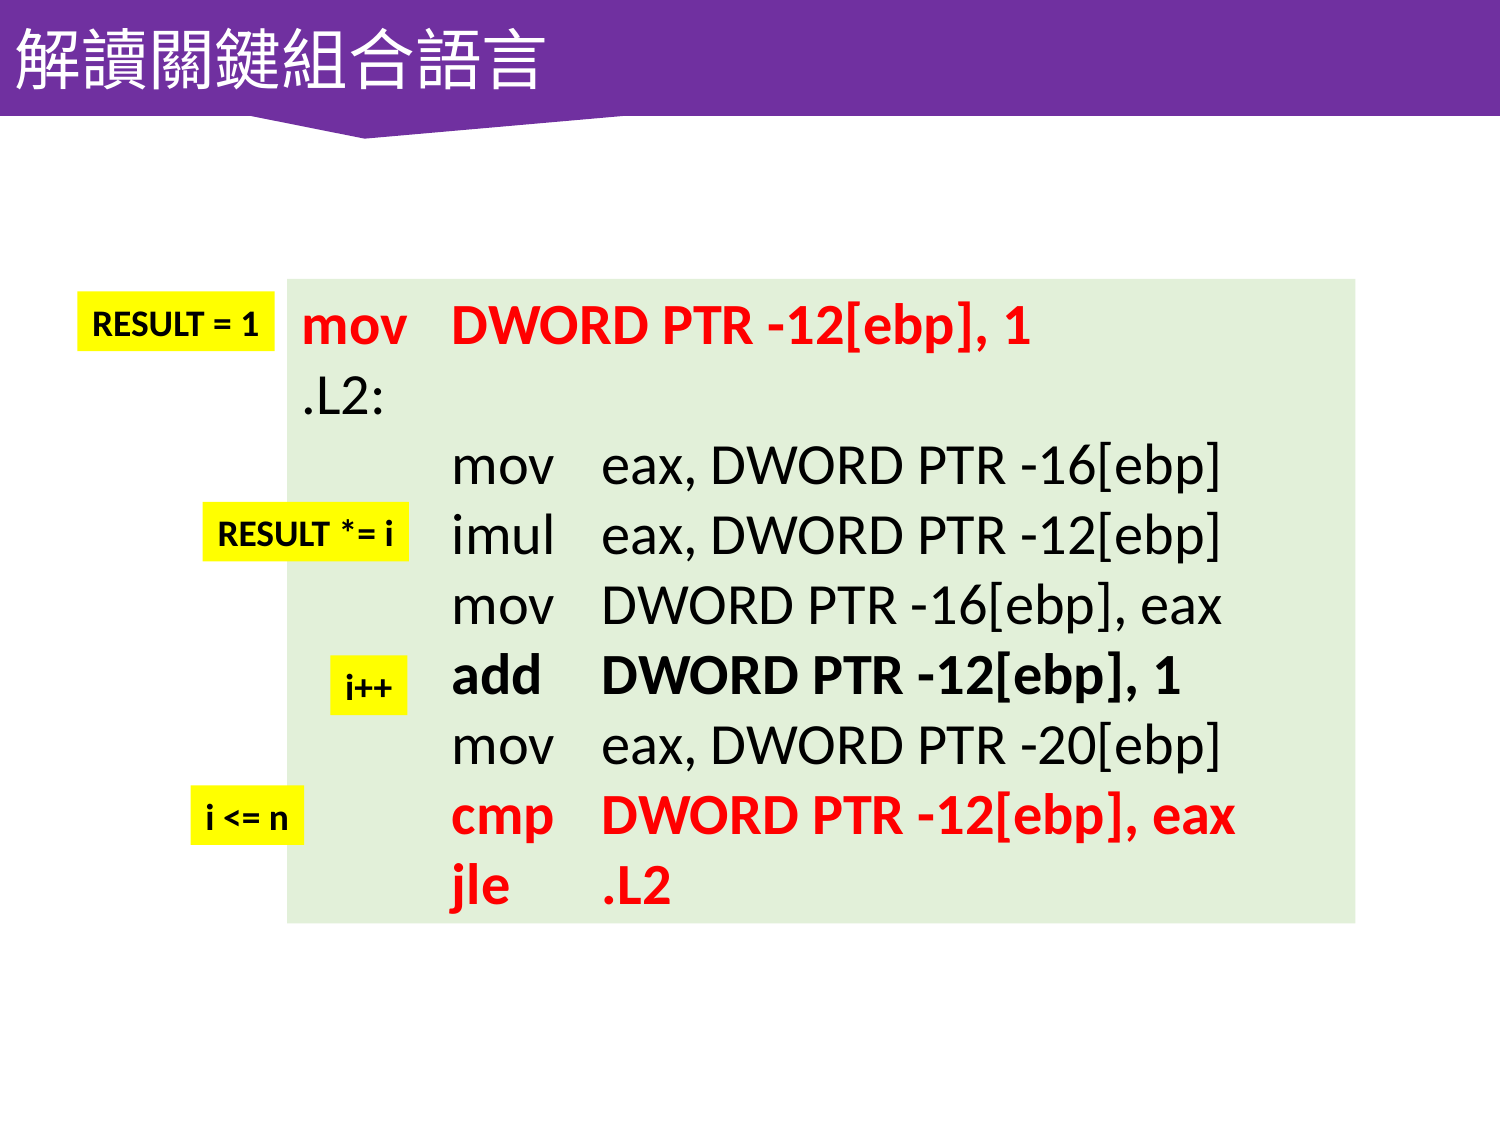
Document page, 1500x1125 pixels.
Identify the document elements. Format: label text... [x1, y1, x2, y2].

text_box RESULT = 1 [77, 291, 275, 352]
text_box i++ [330, 655, 408, 716]
text_box RESULT *= i [202, 501, 409, 562]
text_box i <= n [190, 785, 305, 845]
text_box 解讀關鍵組合語言 [0, 0, 1500, 140]
text_box mov DWORD PTR -12[ebp], 1 .L2: mov eax, DWORD PTR -16[ebp] imul eax, DWORD PTR -12[ebp] mov DWORD PTR -16[ebp], eax add DWORD PTR -12[ebp], 1 mov eax, DWORD PTR -20[ebp] cmp DWORD PTR -12[ebp], eax jle .L2 [287, 278, 1356, 924]
